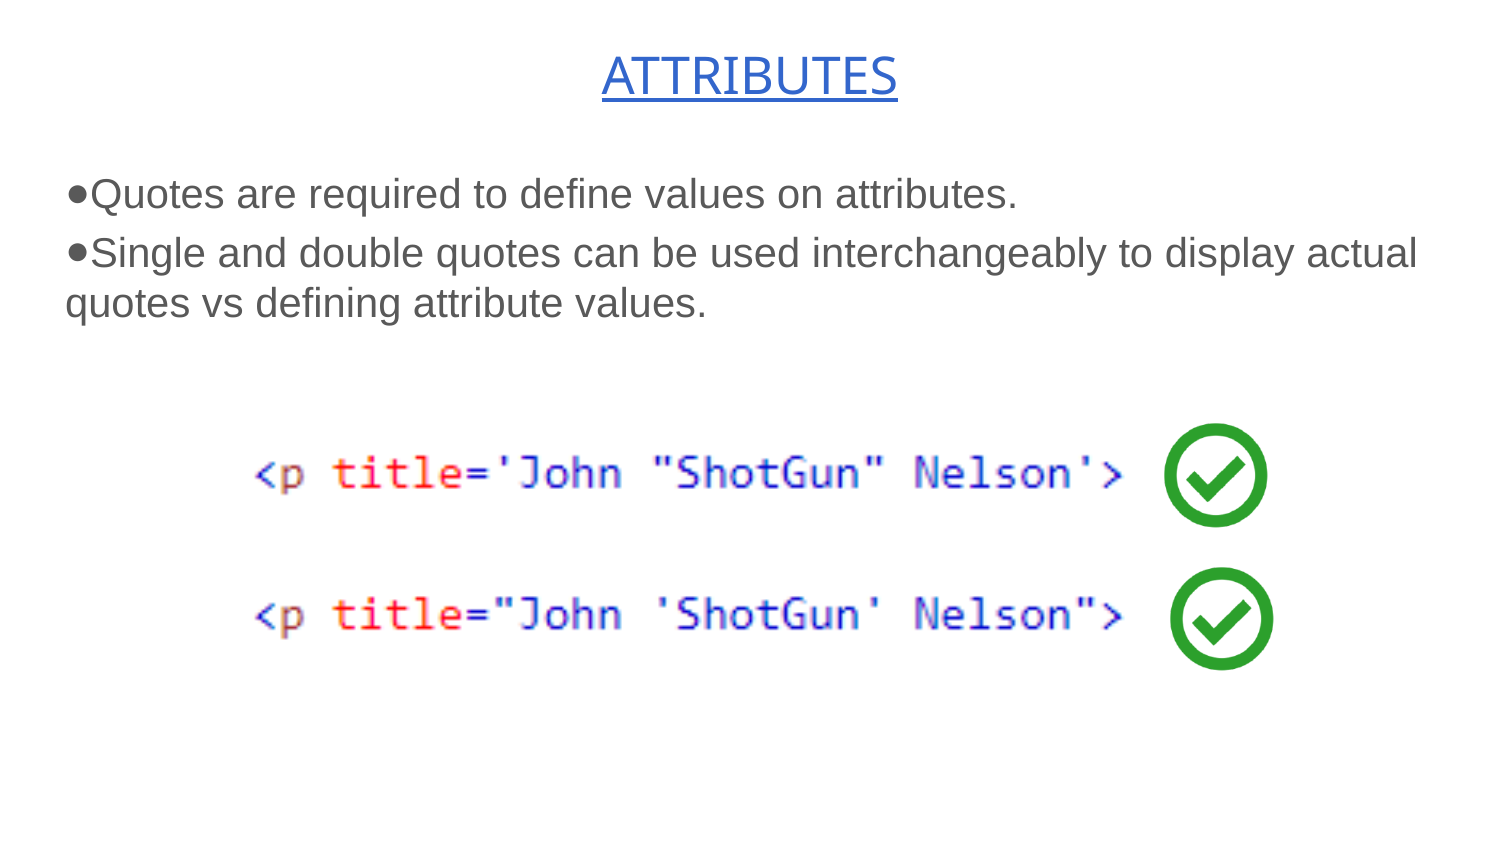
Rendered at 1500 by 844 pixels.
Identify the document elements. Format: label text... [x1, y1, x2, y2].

title ATTRIBUTES [0, 37, 1500, 110]
subtitle Quotes are required to define values on attributes. Single and double quotes can be used interchangeably to display actual quotes vs defining attribute values. [50, 159, 1450, 844]
picture [1168, 565, 1276, 673]
picture [230, 427, 1157, 656]
picture [1162, 421, 1269, 529]
